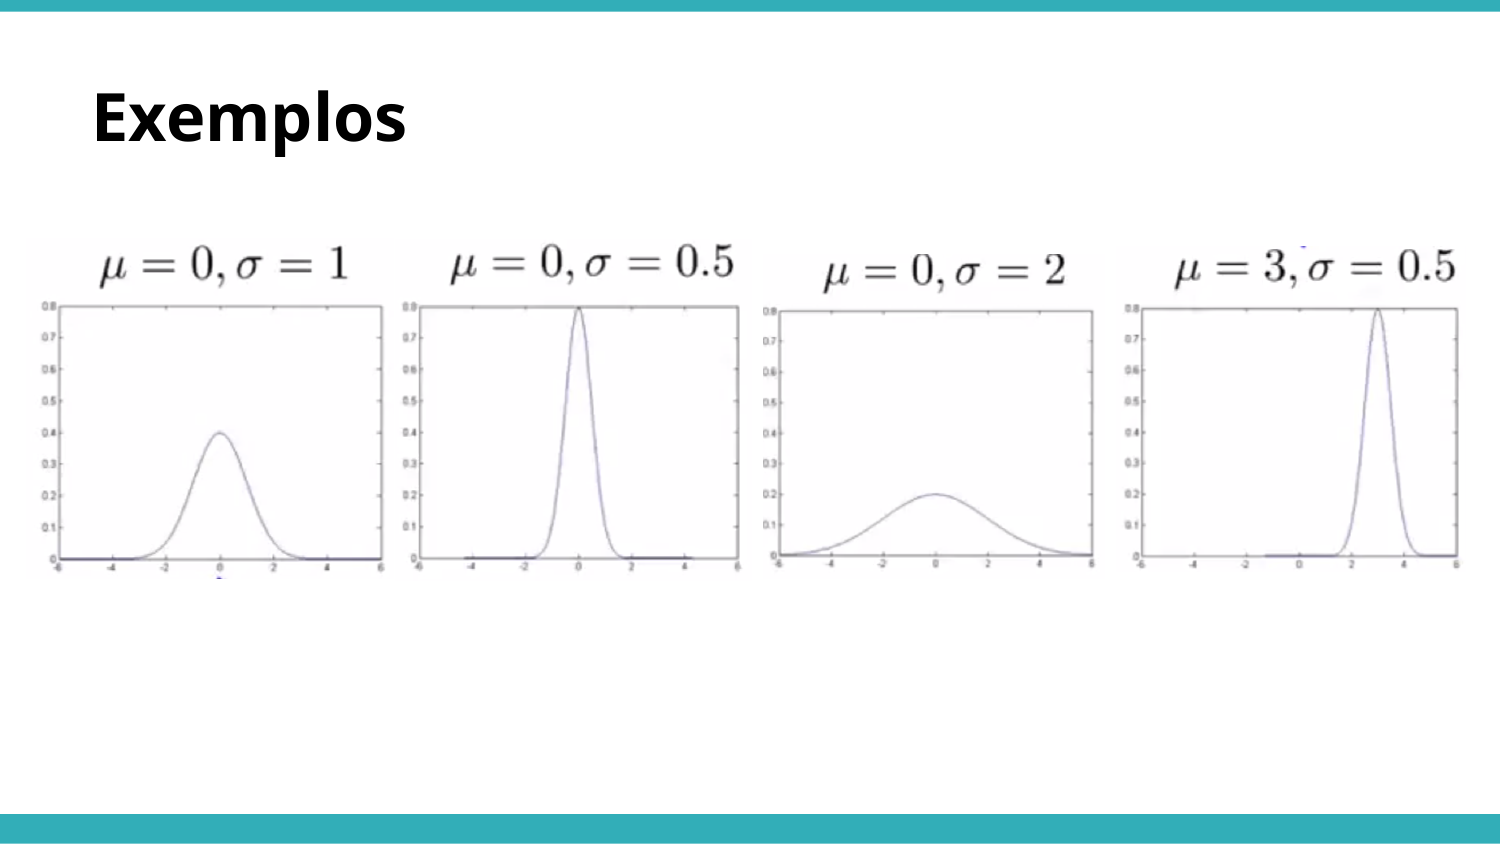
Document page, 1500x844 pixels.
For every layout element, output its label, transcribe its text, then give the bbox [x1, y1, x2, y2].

picture [763, 253, 1105, 580]
picture [395, 239, 752, 581]
picture [26, 238, 394, 580]
text_box Exemplos [76, 67, 1105, 162]
picture [1116, 246, 1466, 572]
